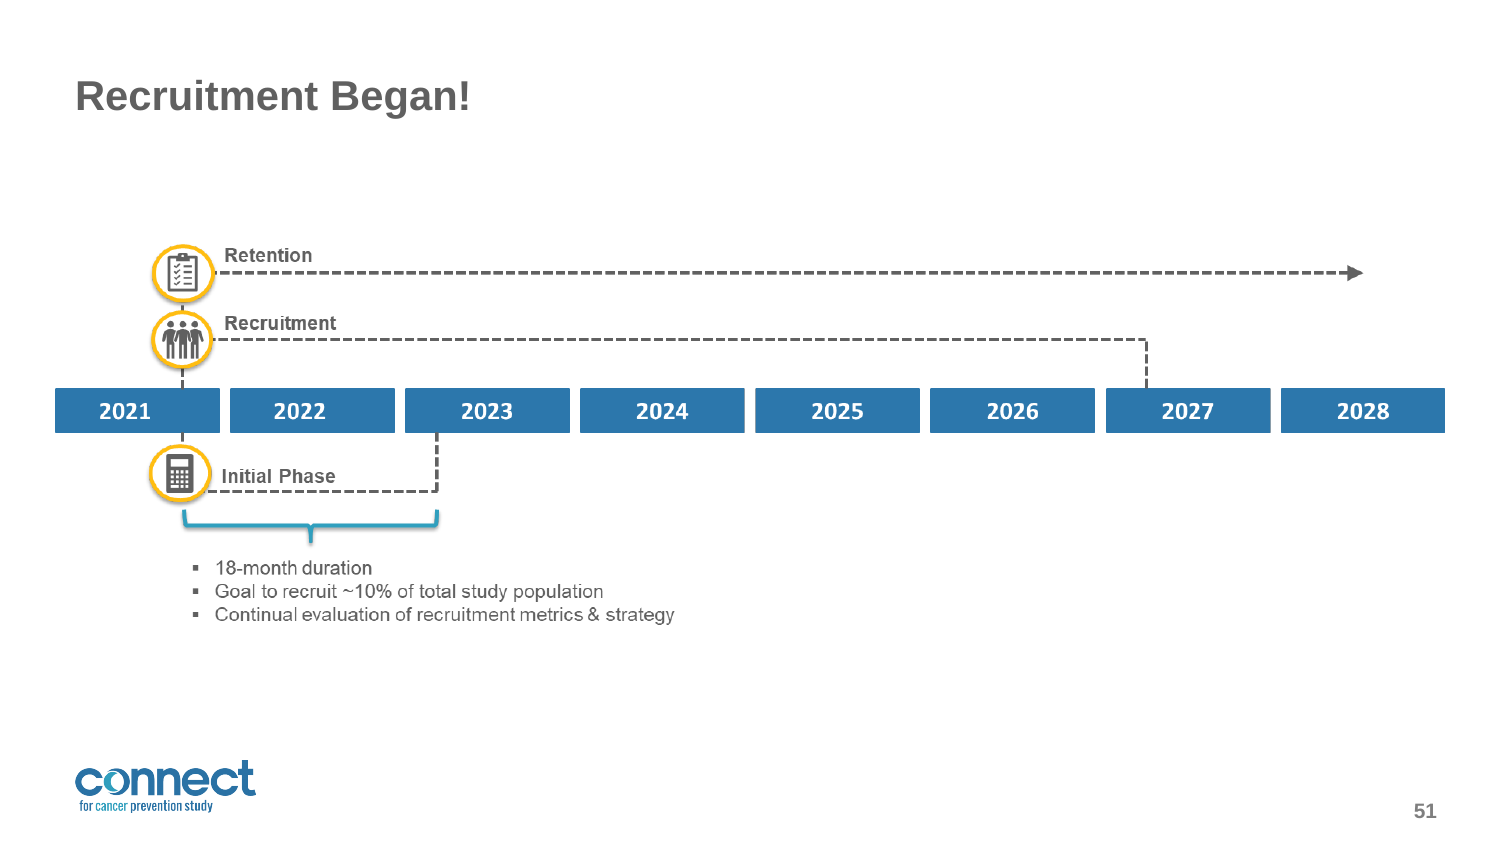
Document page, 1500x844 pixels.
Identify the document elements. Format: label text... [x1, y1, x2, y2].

picture [75, 760, 256, 813]
picture [55, 236, 1445, 638]
title Recruitment Began! [75, 68, 1425, 178]
